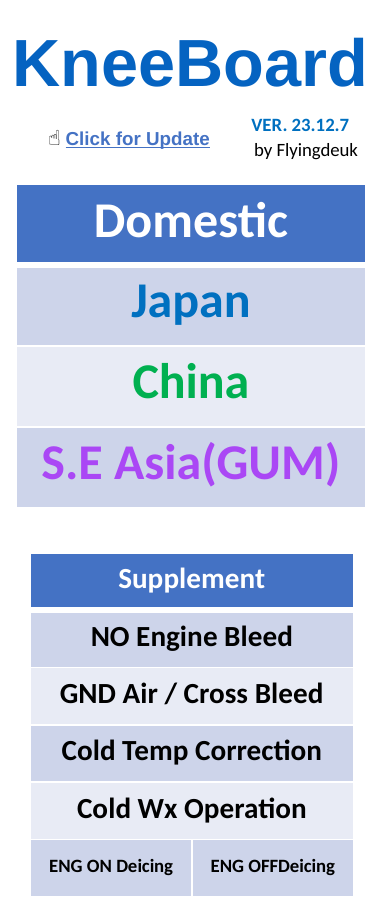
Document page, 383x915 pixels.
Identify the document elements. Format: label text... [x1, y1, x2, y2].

table_header Domestic [17, 185, 365, 262]
text_box ☝️ Click for Update [33, 117, 262, 157]
table_cell NO Engine Bleed [31, 613, 353, 667]
text_box KneeBoard [0, 12, 382, 108]
text_box VER. 23.12.7 [236, 104, 376, 143]
table_cell Japan [17, 268, 365, 345]
table_cell ENG ON Deicing [31, 840, 191, 896]
table_cell Cold Temp Correction [31, 726, 353, 781]
table_cell ENG OFFDeicing [193, 840, 353, 896]
table_cell GND Air / Cross Bleed [31, 668, 353, 724]
table_header Supplement [31, 554, 353, 607]
table_cell Cold Wx Operation [31, 783, 353, 839]
table_cell China [17, 347, 365, 426]
text_box by Flyingdeuk [239, 130, 379, 168]
table_cell S.E Asia(GUM) [17, 428, 365, 507]
